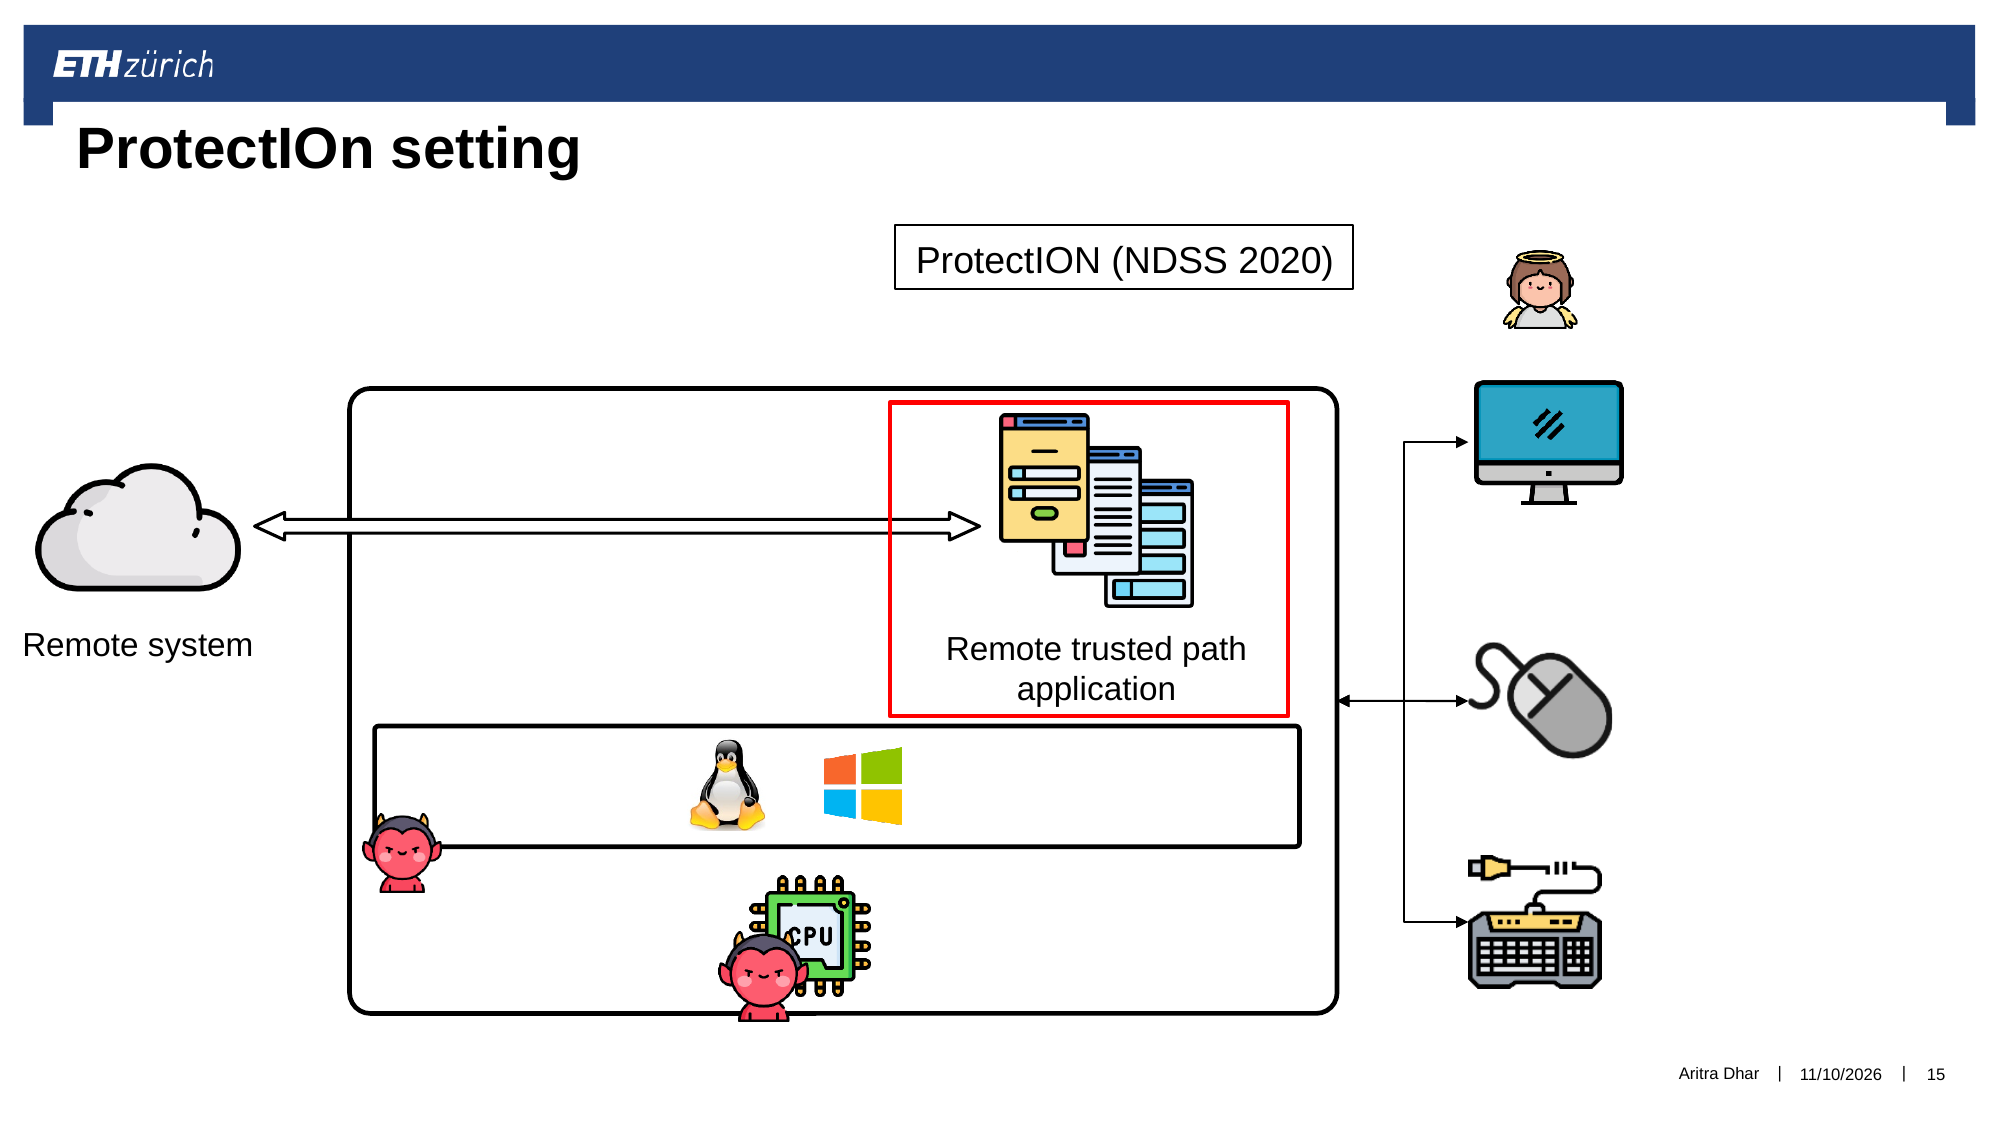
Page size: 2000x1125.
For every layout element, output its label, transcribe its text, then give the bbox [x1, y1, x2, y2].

picture [1468, 379, 1629, 505]
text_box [1336, 441, 1469, 699]
text_box [347, 386, 1340, 1016]
picture [1468, 855, 1602, 989]
text_box [372, 723, 1302, 849]
picture [824, 747, 902, 825]
picture [718, 875, 871, 1022]
picture [362, 813, 442, 893]
picture [1500, 249, 1580, 330]
text_box [893, 223, 1355, 228]
text_box ProtectION (NDSS 2020) [826, 228, 1375, 289]
title ProtectIOn setting [53, 101, 1946, 262]
picture [686, 738, 766, 832]
slide_number 15 [1906, 1034, 1966, 1112]
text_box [1336, 707, 1469, 923]
picture [1469, 641, 1613, 761]
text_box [999, 413, 1194, 608]
text_box [252, 510, 888, 542]
text_box Remote system [0, 615, 276, 671]
picture [34, 423, 241, 631]
text_box [888, 400, 1290, 718]
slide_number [1790, 1034, 1892, 1112]
footer Aritra Dhar [999, 1034, 1760, 1111]
